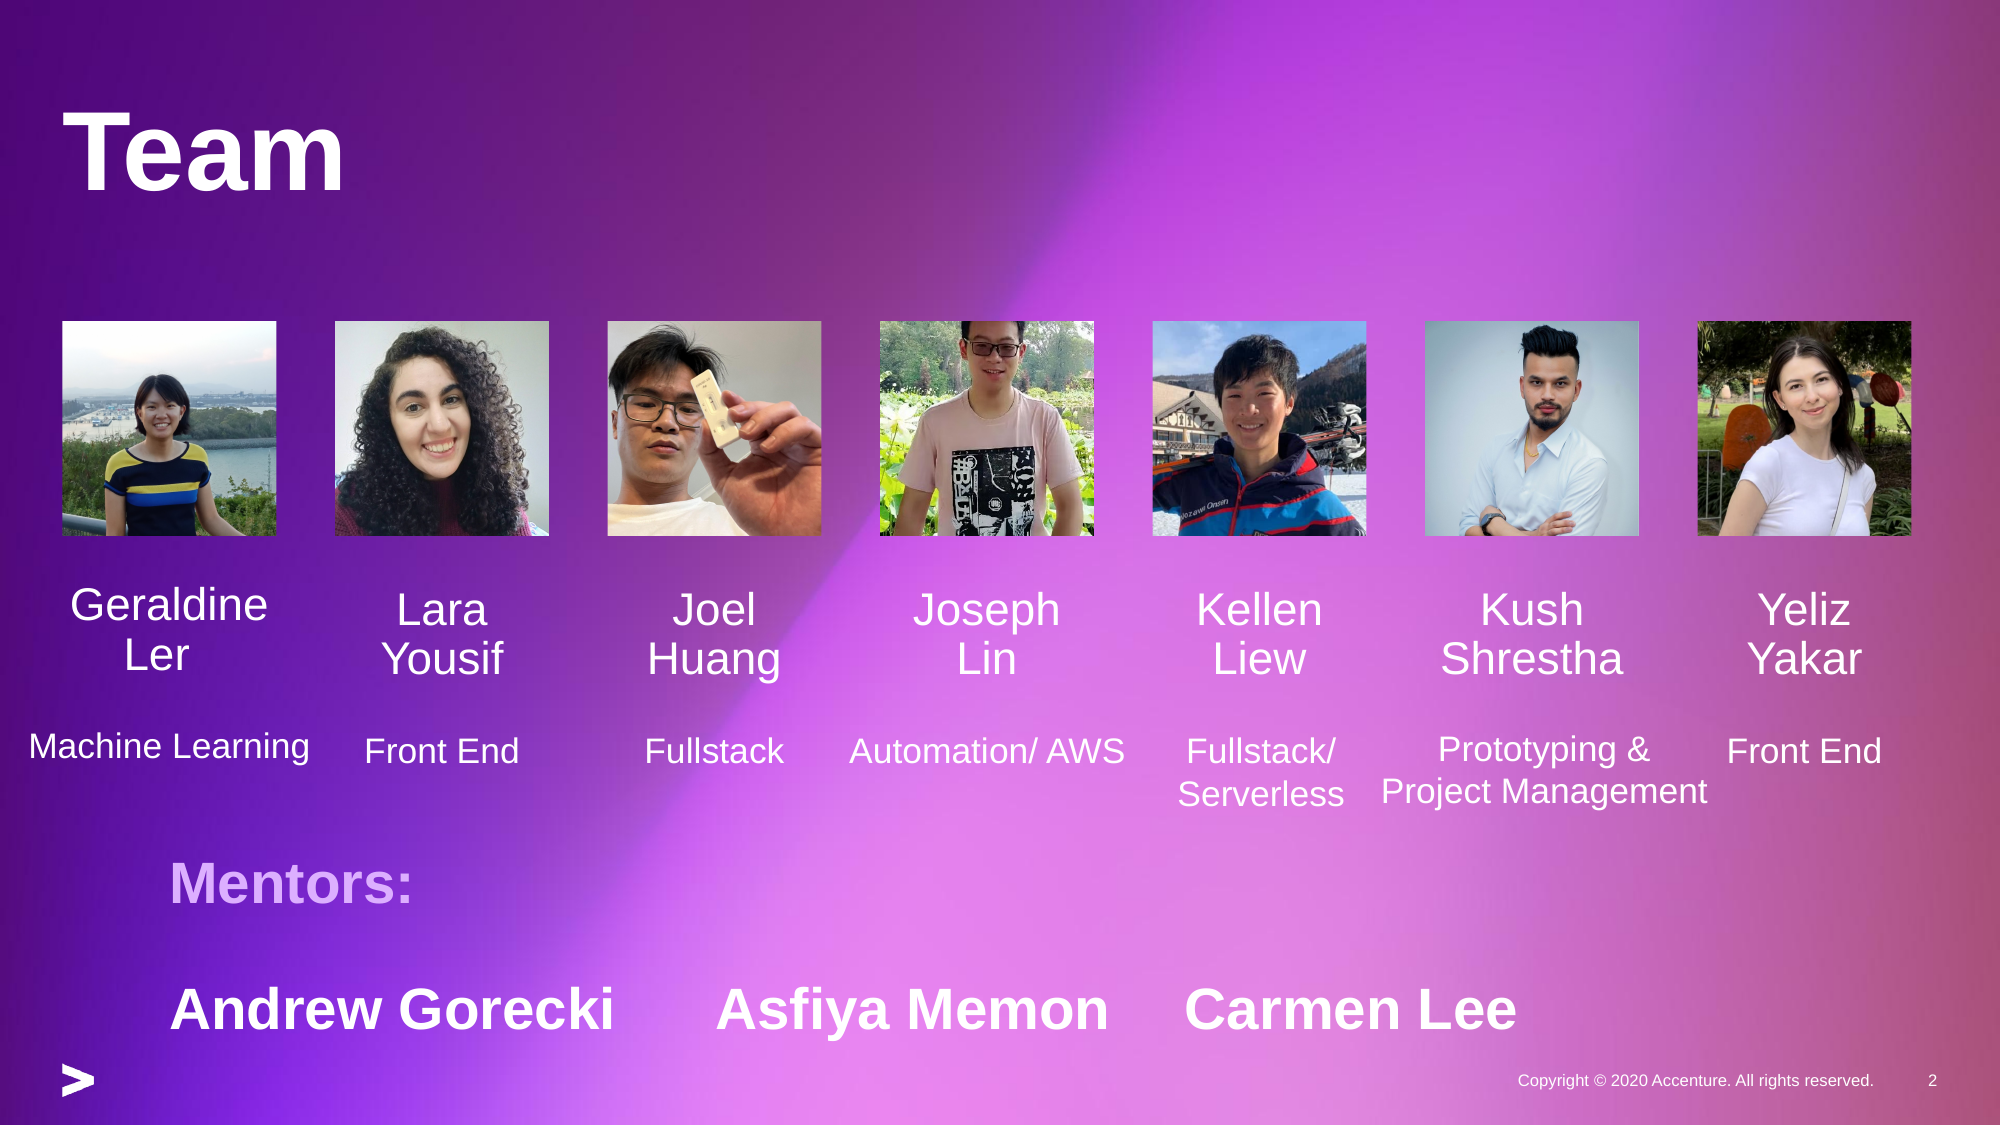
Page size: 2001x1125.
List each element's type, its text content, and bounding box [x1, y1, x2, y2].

list Yeliz Yakar [1697, 585, 1912, 713]
title Team [62, 62, 1938, 213]
picture [0, 0, 2000, 1125]
text_box Front End [1748, 713, 1920, 786]
text_box Fullstack [549, 713, 880, 829]
text_box Prototyping & Project Management [1341, 710, 1748, 826]
list Geraldine Ler [46, 581, 293, 708]
text_box Fullstack/ Serverless [1096, 713, 1427, 843]
text_box Mentors: Andrew Gorecki Asfiya Memon Carmen Lee [154, 843, 1846, 1056]
list Lara Yousif [335, 585, 549, 663]
list Joseph Lin [880, 585, 1094, 713]
list Kellen Liew [1152, 585, 1367, 713]
text_box Automation/ AWS [822, 713, 1096, 786]
text_box Front End [276, 713, 549, 786]
text_box Machine Learning [4, 708, 335, 782]
list Kush Shrestha [1425, 585, 1639, 710]
list Joel Huang [607, 585, 822, 713]
